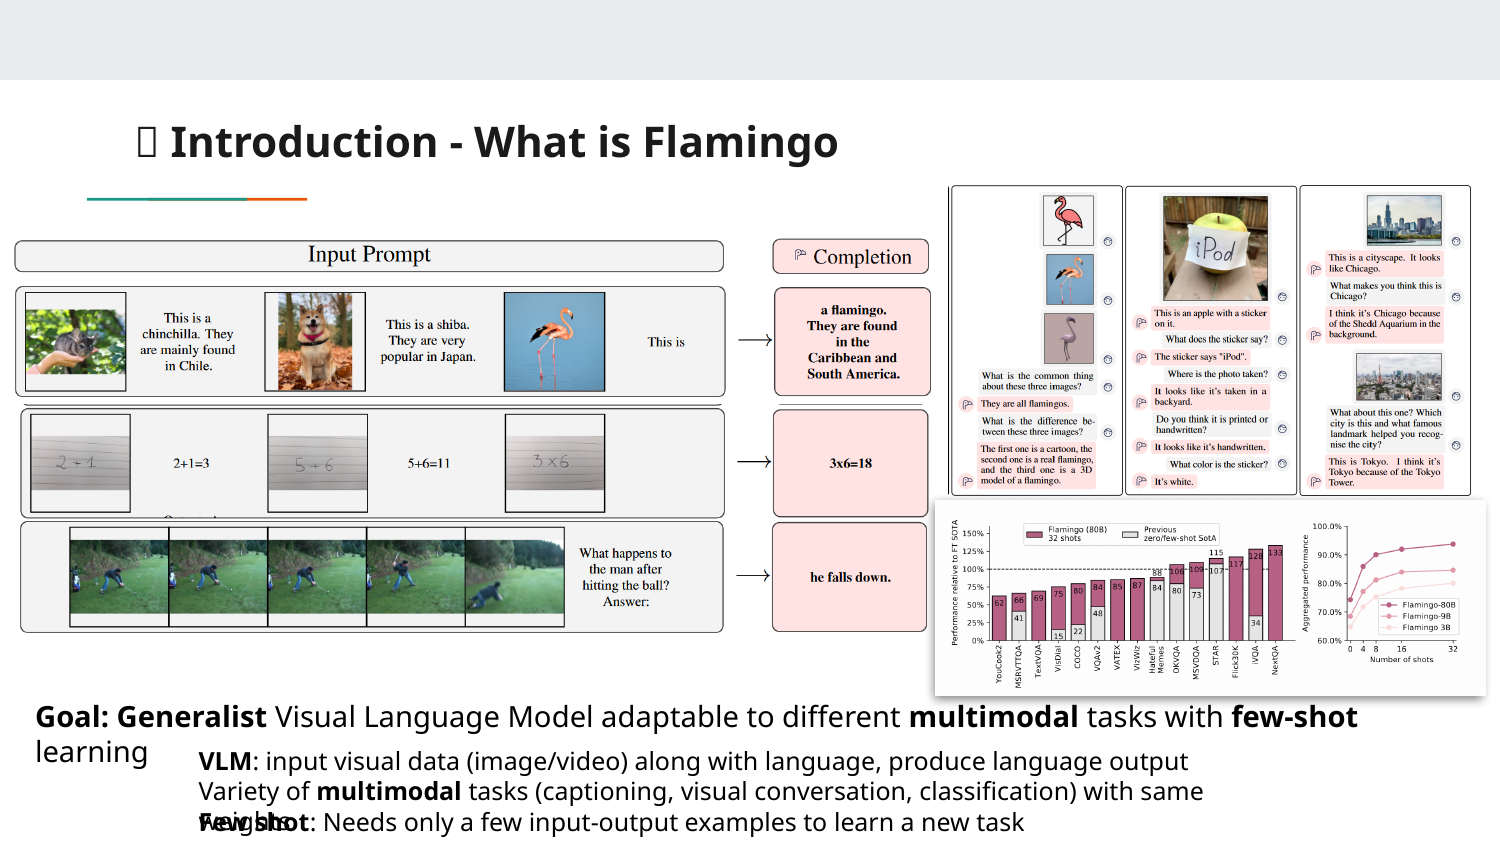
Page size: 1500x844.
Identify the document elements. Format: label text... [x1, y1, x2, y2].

picture [12, 404, 1486, 696]
picture [12, 285, 940, 397]
title 🦩 Introduction - What is Flamingo [119, 97, 1381, 186]
text_box Variety of multimodal tasks (captioning, visual conversation, classification) with same weights [183, 760, 1312, 791]
picture [11, 233, 932, 274]
text_box Goal: Generalist Visual Language Model adaptable to different multimodal tasks with few-shot learning [19, 683, 1476, 743]
picture [948, 183, 1476, 499]
text_box VLM: input visual data (image/video) along with language, produce language output [183, 730, 1312, 760]
text_box Few shot: Needs only a few input-output examples to learn a new task [183, 791, 1312, 844]
